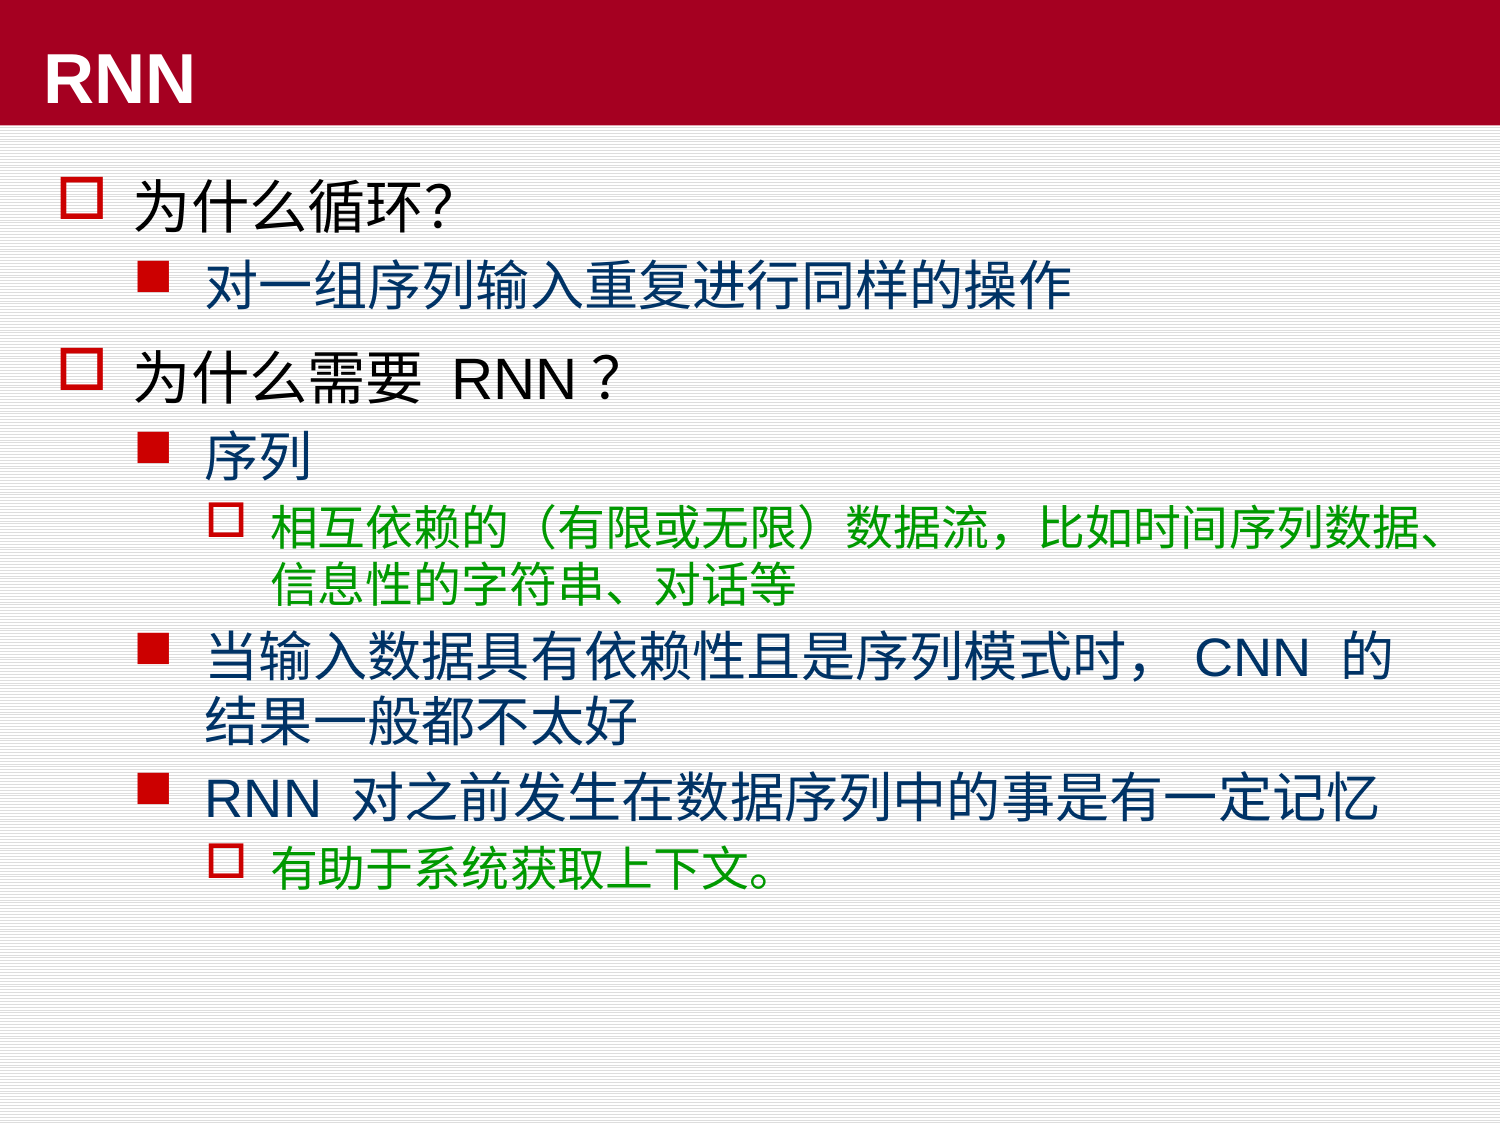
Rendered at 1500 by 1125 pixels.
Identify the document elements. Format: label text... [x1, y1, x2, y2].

list 为什么循环？ 对一组序列输入重复进行同样的操作 为什么需要 RNN？ 序列 相互依赖的（有限或无限）数据流，比如时间序列数据、信息性的字符串、对话等 当输入数据具有依赖性且是序列模式时，CNN 的结果一般都不太好 RNN 对之前发生在数据序列中的事是有一定记忆 有助于系统获取上下文。 [40, 148, 1460, 1036]
title RNN [0, 0, 1500, 126]
